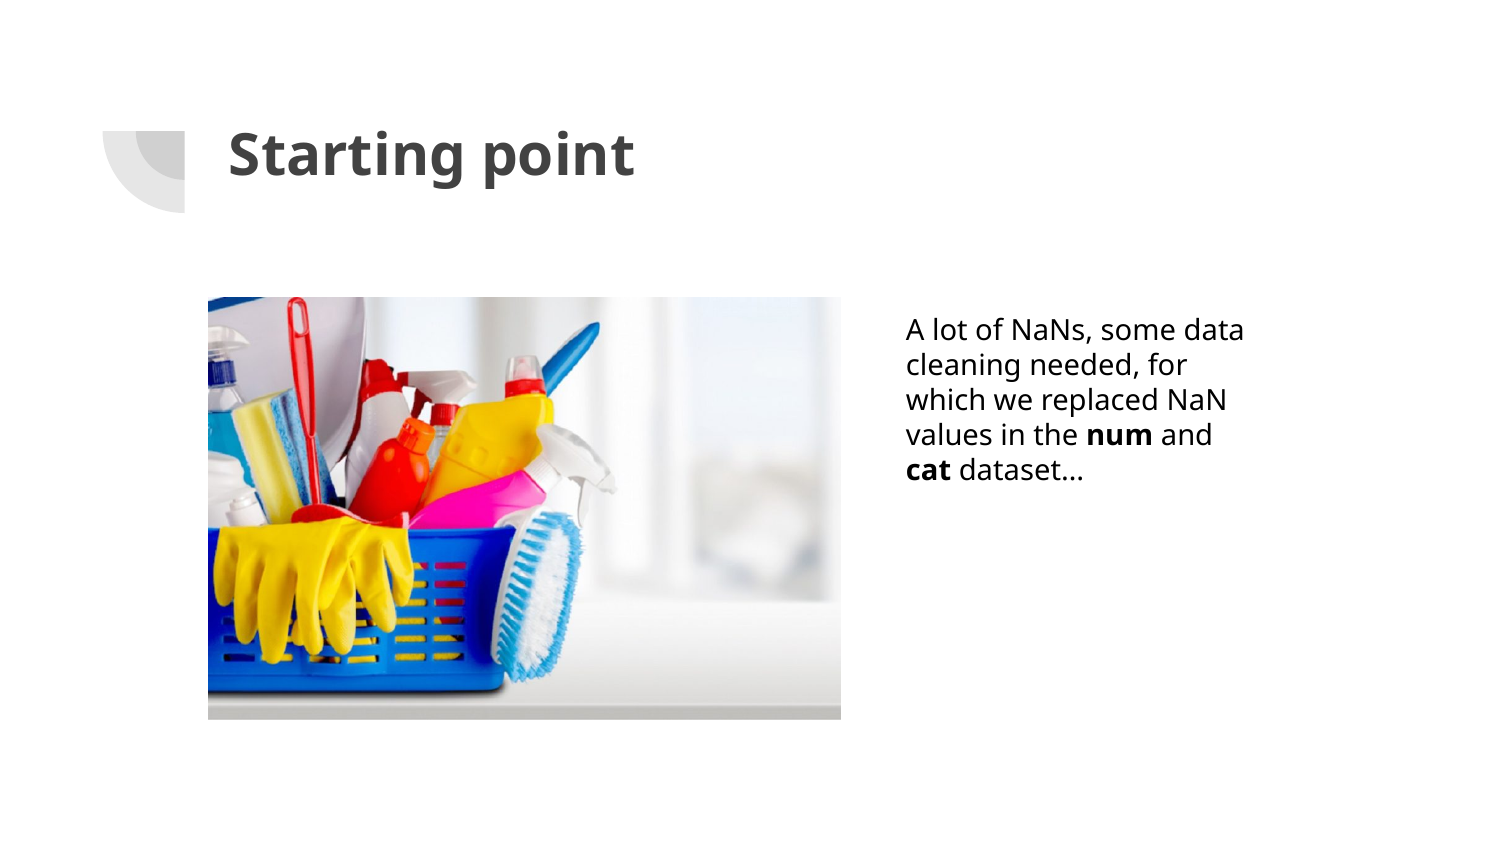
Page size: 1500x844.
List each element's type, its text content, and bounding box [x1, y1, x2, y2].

text_box A lot of NaNs, some data cleaning needed, for which we replaced NaN values in the num and cat dataset… [890, 296, 1271, 472]
title Starting point [213, 98, 1368, 263]
picture [208, 297, 841, 720]
